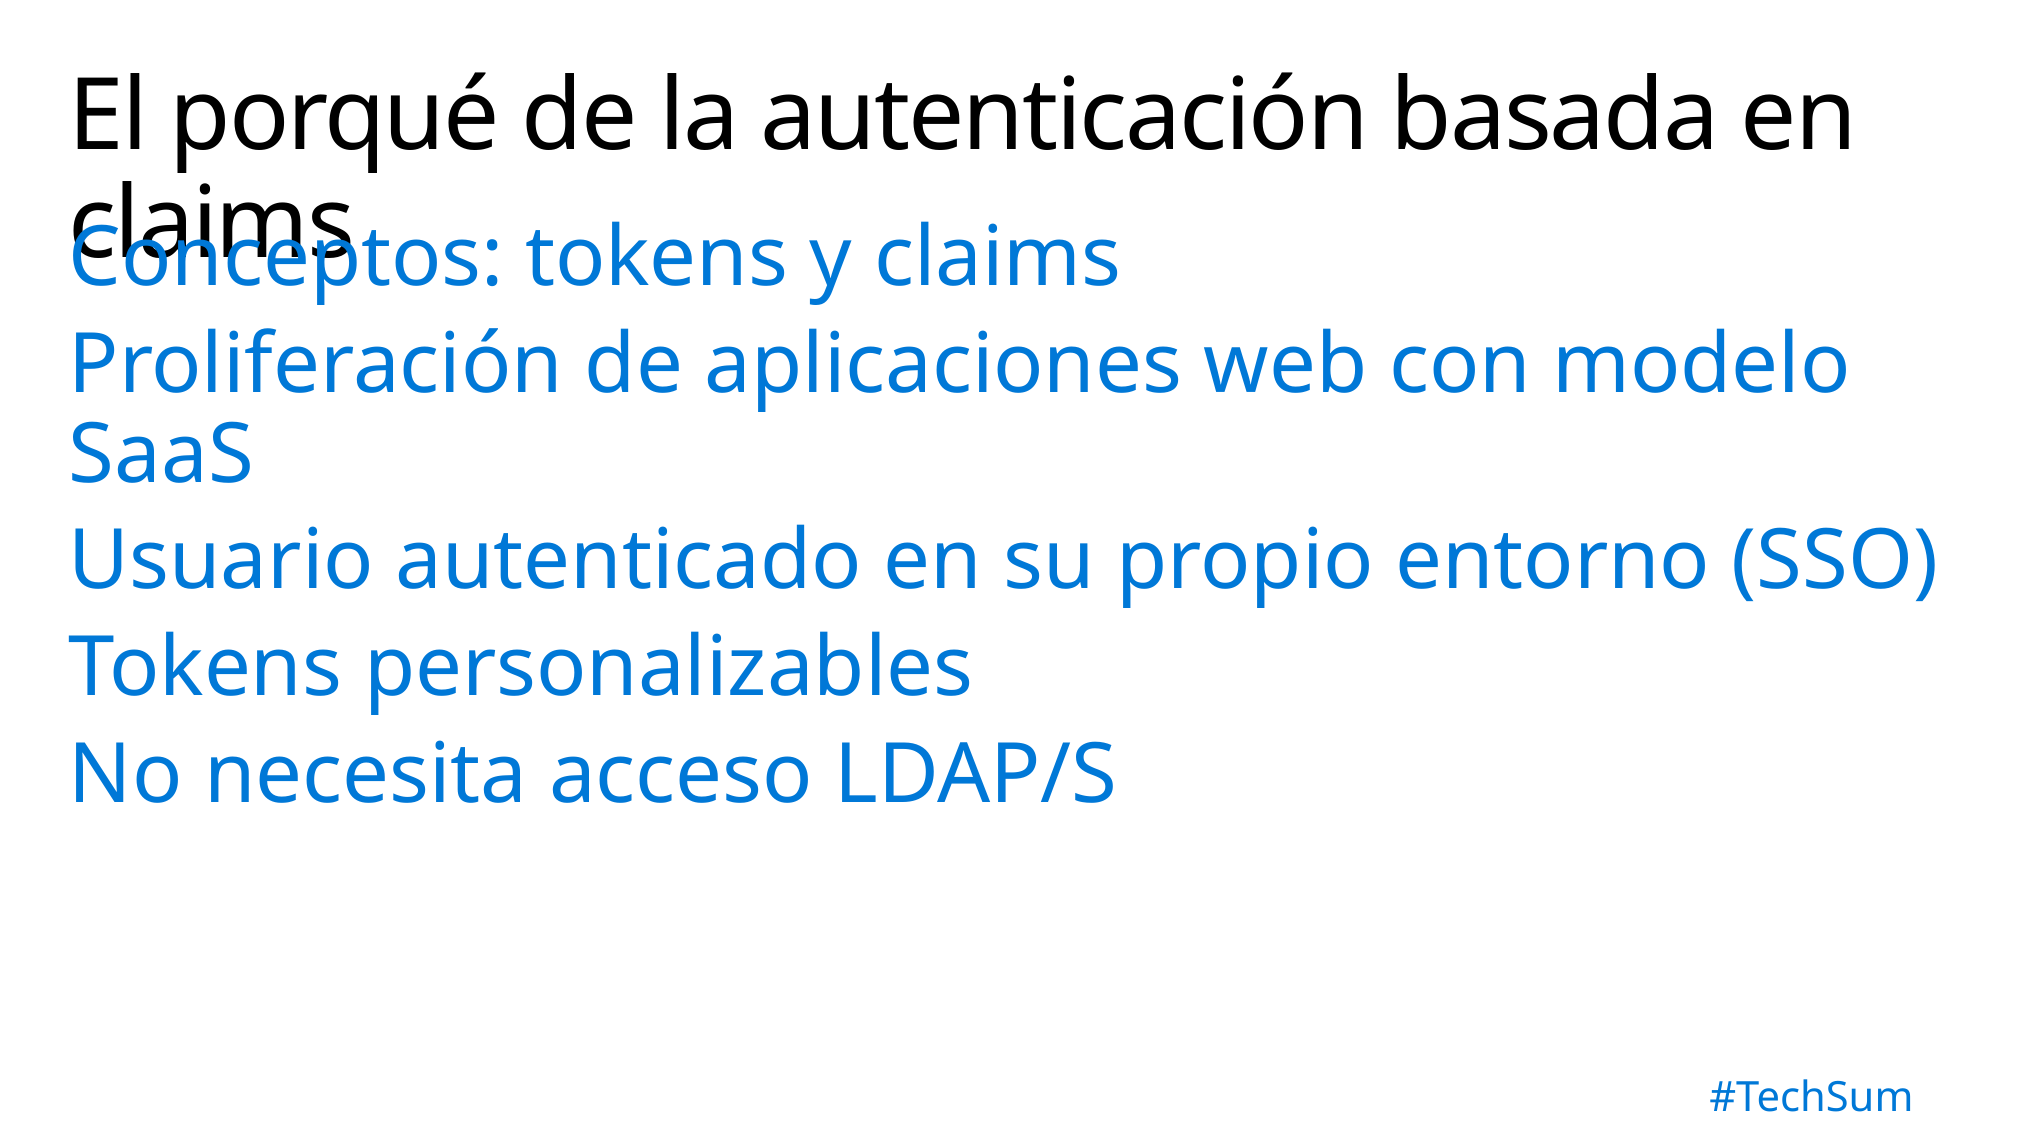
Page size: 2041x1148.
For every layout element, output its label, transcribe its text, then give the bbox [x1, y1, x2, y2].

list Conceptos: tokens y claims Proliferación de aplicaciones web con modelo SaaS Usuario autenticado en su propio entorno (SSO) Tokens personalizables No necesita acceso LDAP/S [45, 198, 1996, 1043]
title El porqué de la autenticación basada en claims [45, 48, 1996, 198]
